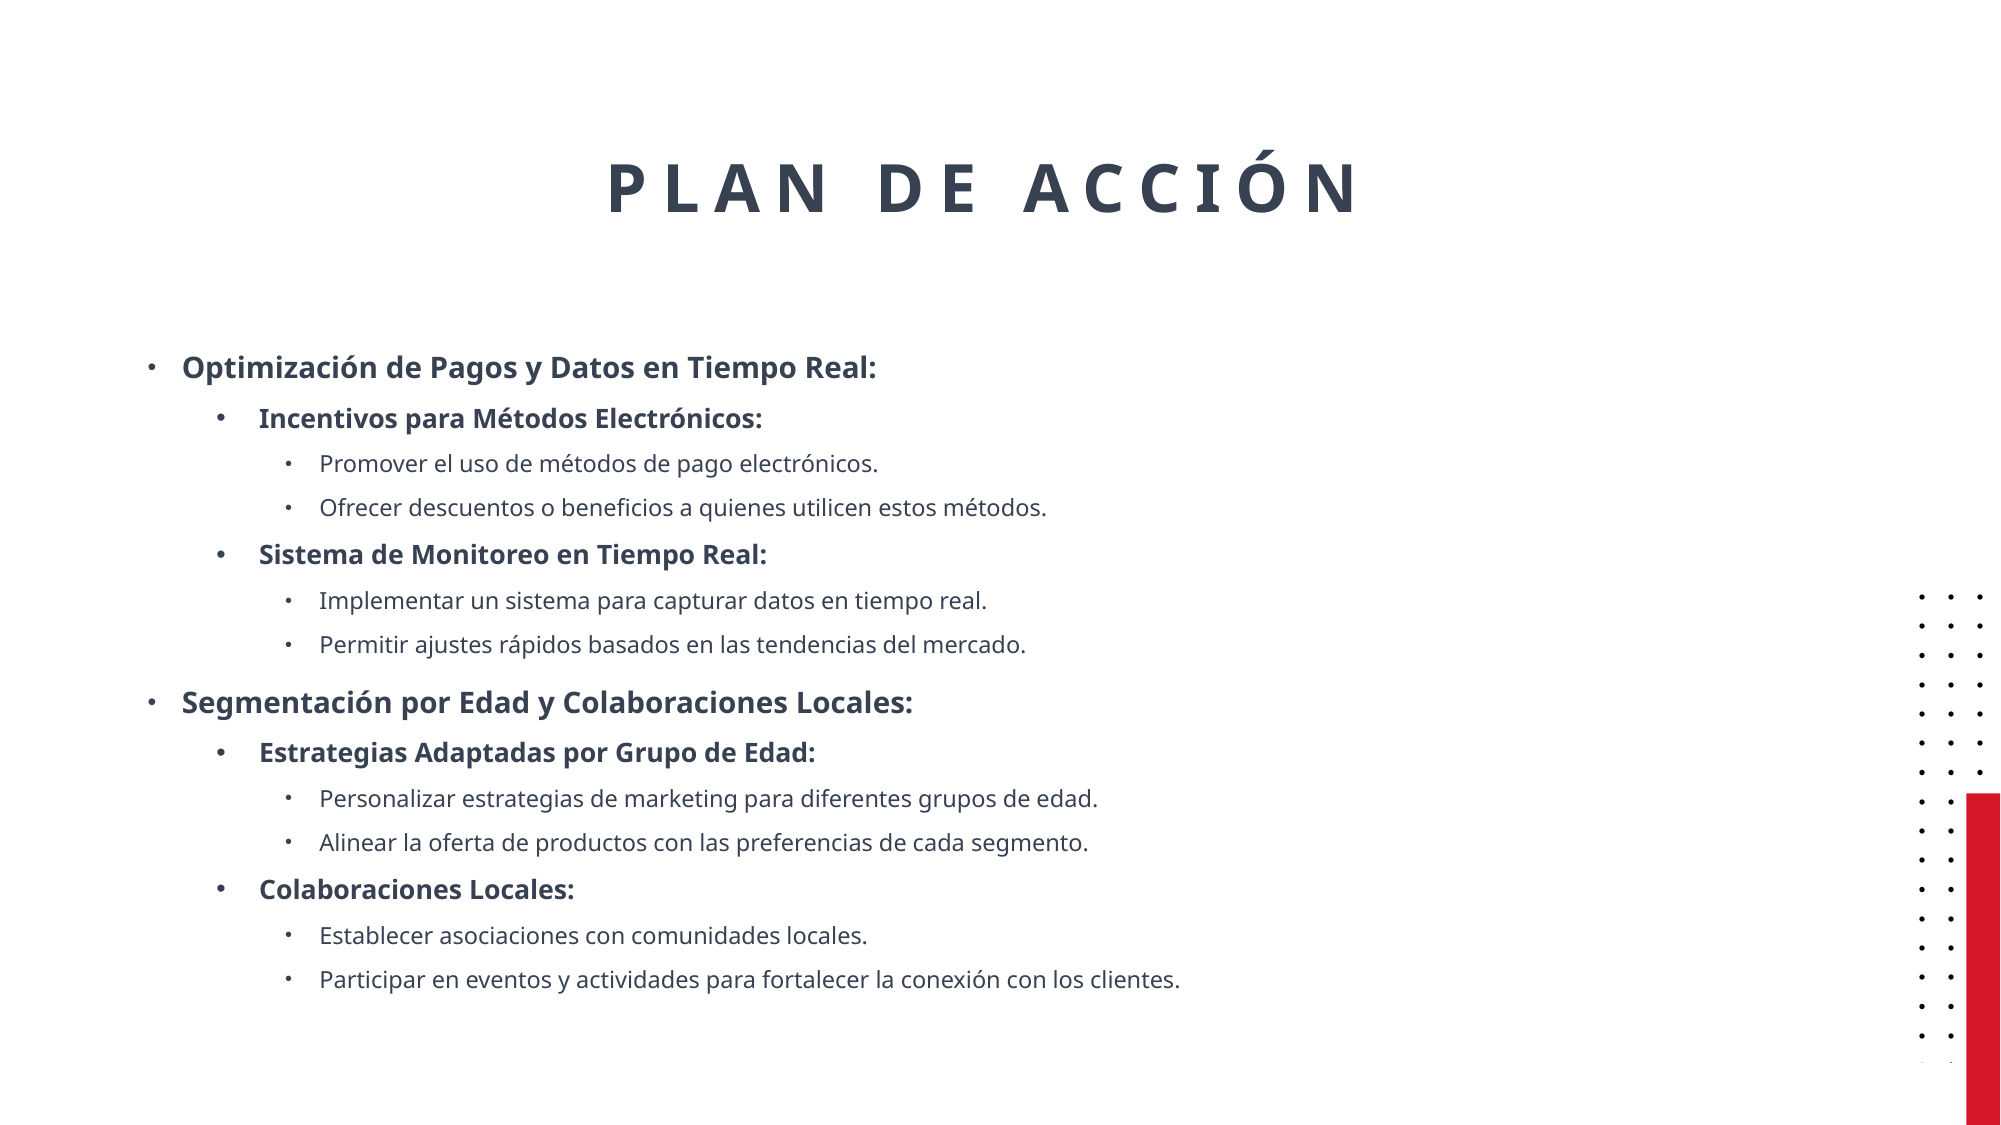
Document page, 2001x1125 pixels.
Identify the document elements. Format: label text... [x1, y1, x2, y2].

list Optimización de Pagos y Datos en Tiempo Real: Incentivos para Métodos Electrónicos: Promover el uso de métodos de pago electrónicos. Ofrecer descuentos o beneficios a quienes utilicen estos métodos. Sistema de Monitoreo en Tiempo Real: Implementar un sistema para capturar datos en tiempo real. Permitir ajustes rápidos basados en las tendencias del mercado. Segmentación por Edad y Colaboraciones Locales: Estrategias Adaptadas por Grupo de Edad: Personalizar estrategias de marketing para diferentes grupos de edad. Alinear la oferta de productos con las preferencias de cada segmento. Colaboraciones Locales: Establecer asociaciones con comunidades locales. Participar en eventos y actividades para fortalecer la conexión con los clientes. [132, 331, 1832, 1007]
title Plan de acción [132, 59, 1832, 296]
picture [1907, 582, 1994, 1064]
